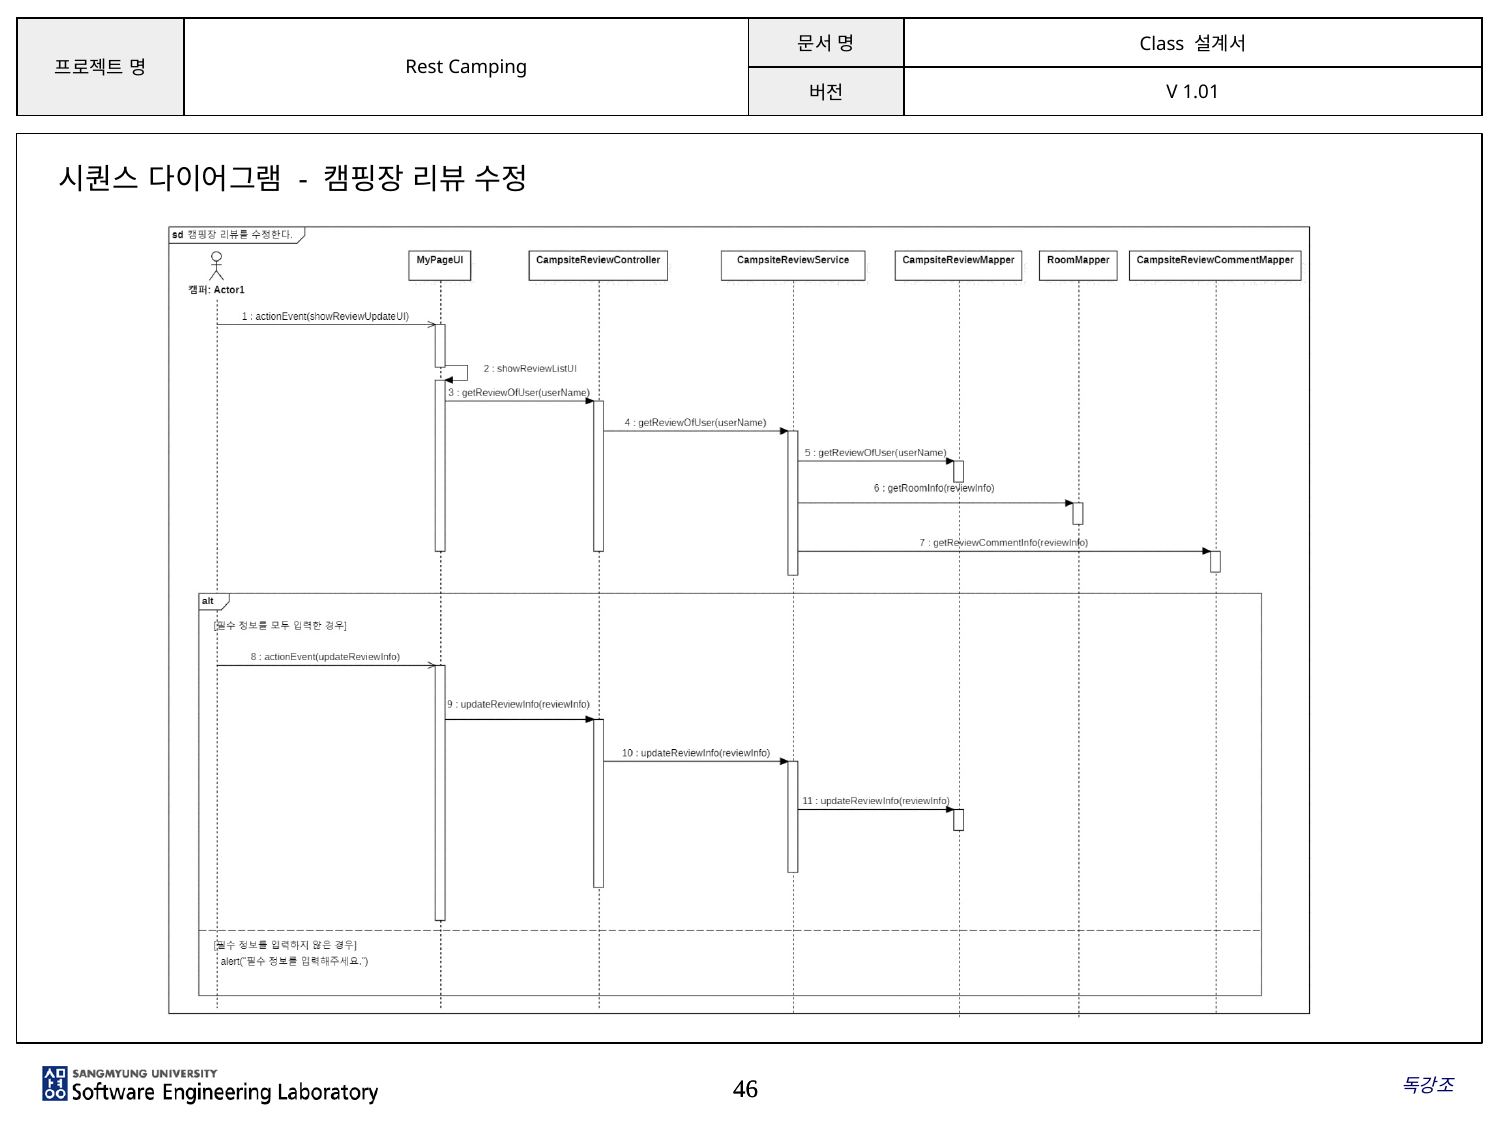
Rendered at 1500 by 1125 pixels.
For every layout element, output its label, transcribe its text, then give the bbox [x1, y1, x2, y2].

picture [42, 1066, 382, 1106]
text_box 시퀀스 다이어그램 - 캠핑장 리뷰 수정 [44, 152, 544, 203]
footer 독강조 [994, 1060, 1454, 1110]
picture [161, 219, 1339, 1023]
